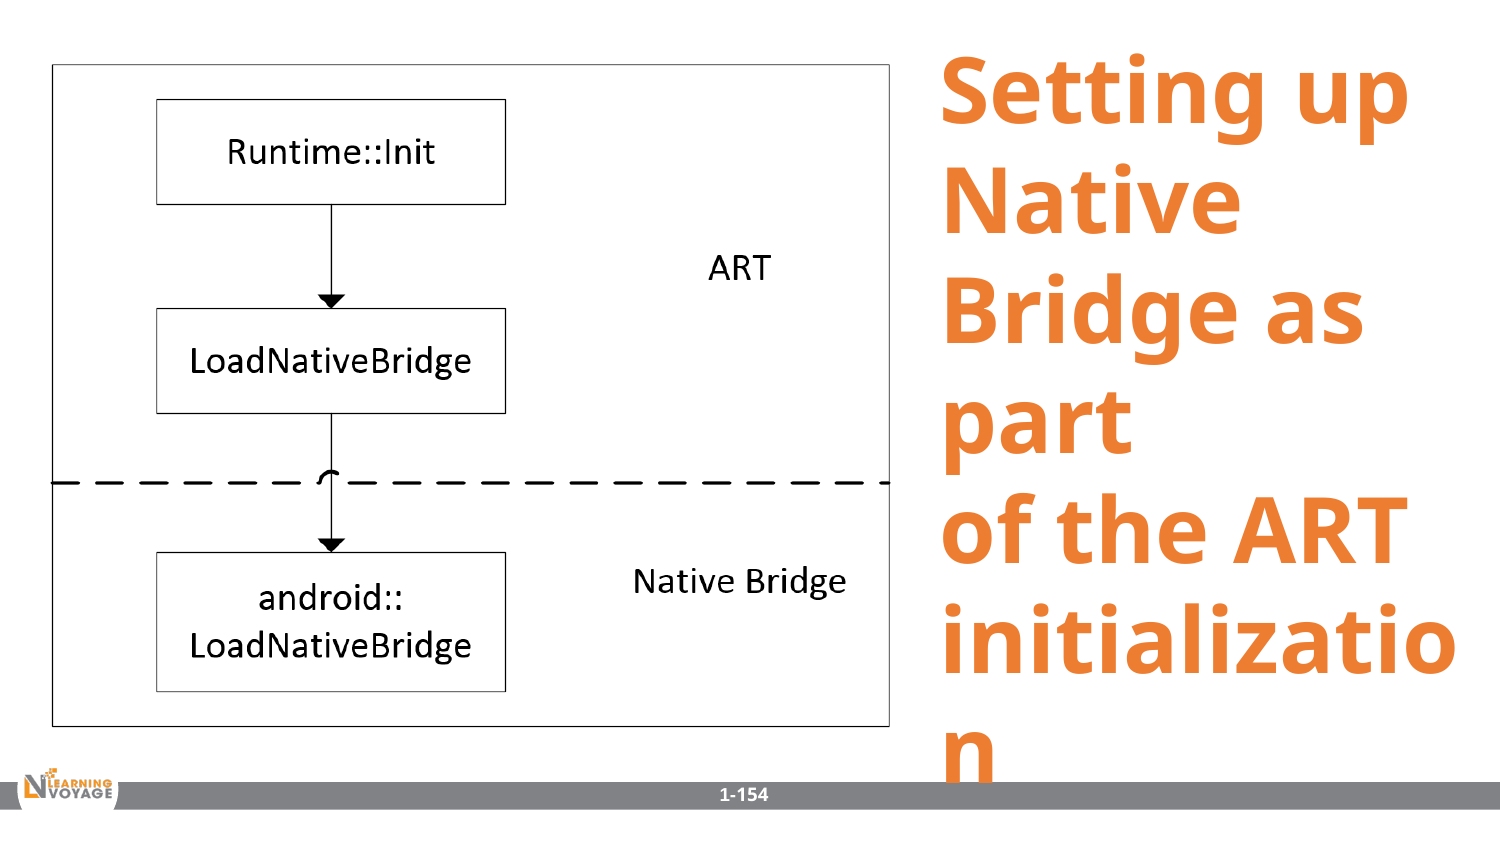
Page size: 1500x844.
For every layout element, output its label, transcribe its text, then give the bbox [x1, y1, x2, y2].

picture [0, 58, 896, 844]
slide_number 1-154 [692, 770, 784, 821]
text_box Setting up Native Bridge as part of the ART initialization [924, 359, 1500, 475]
